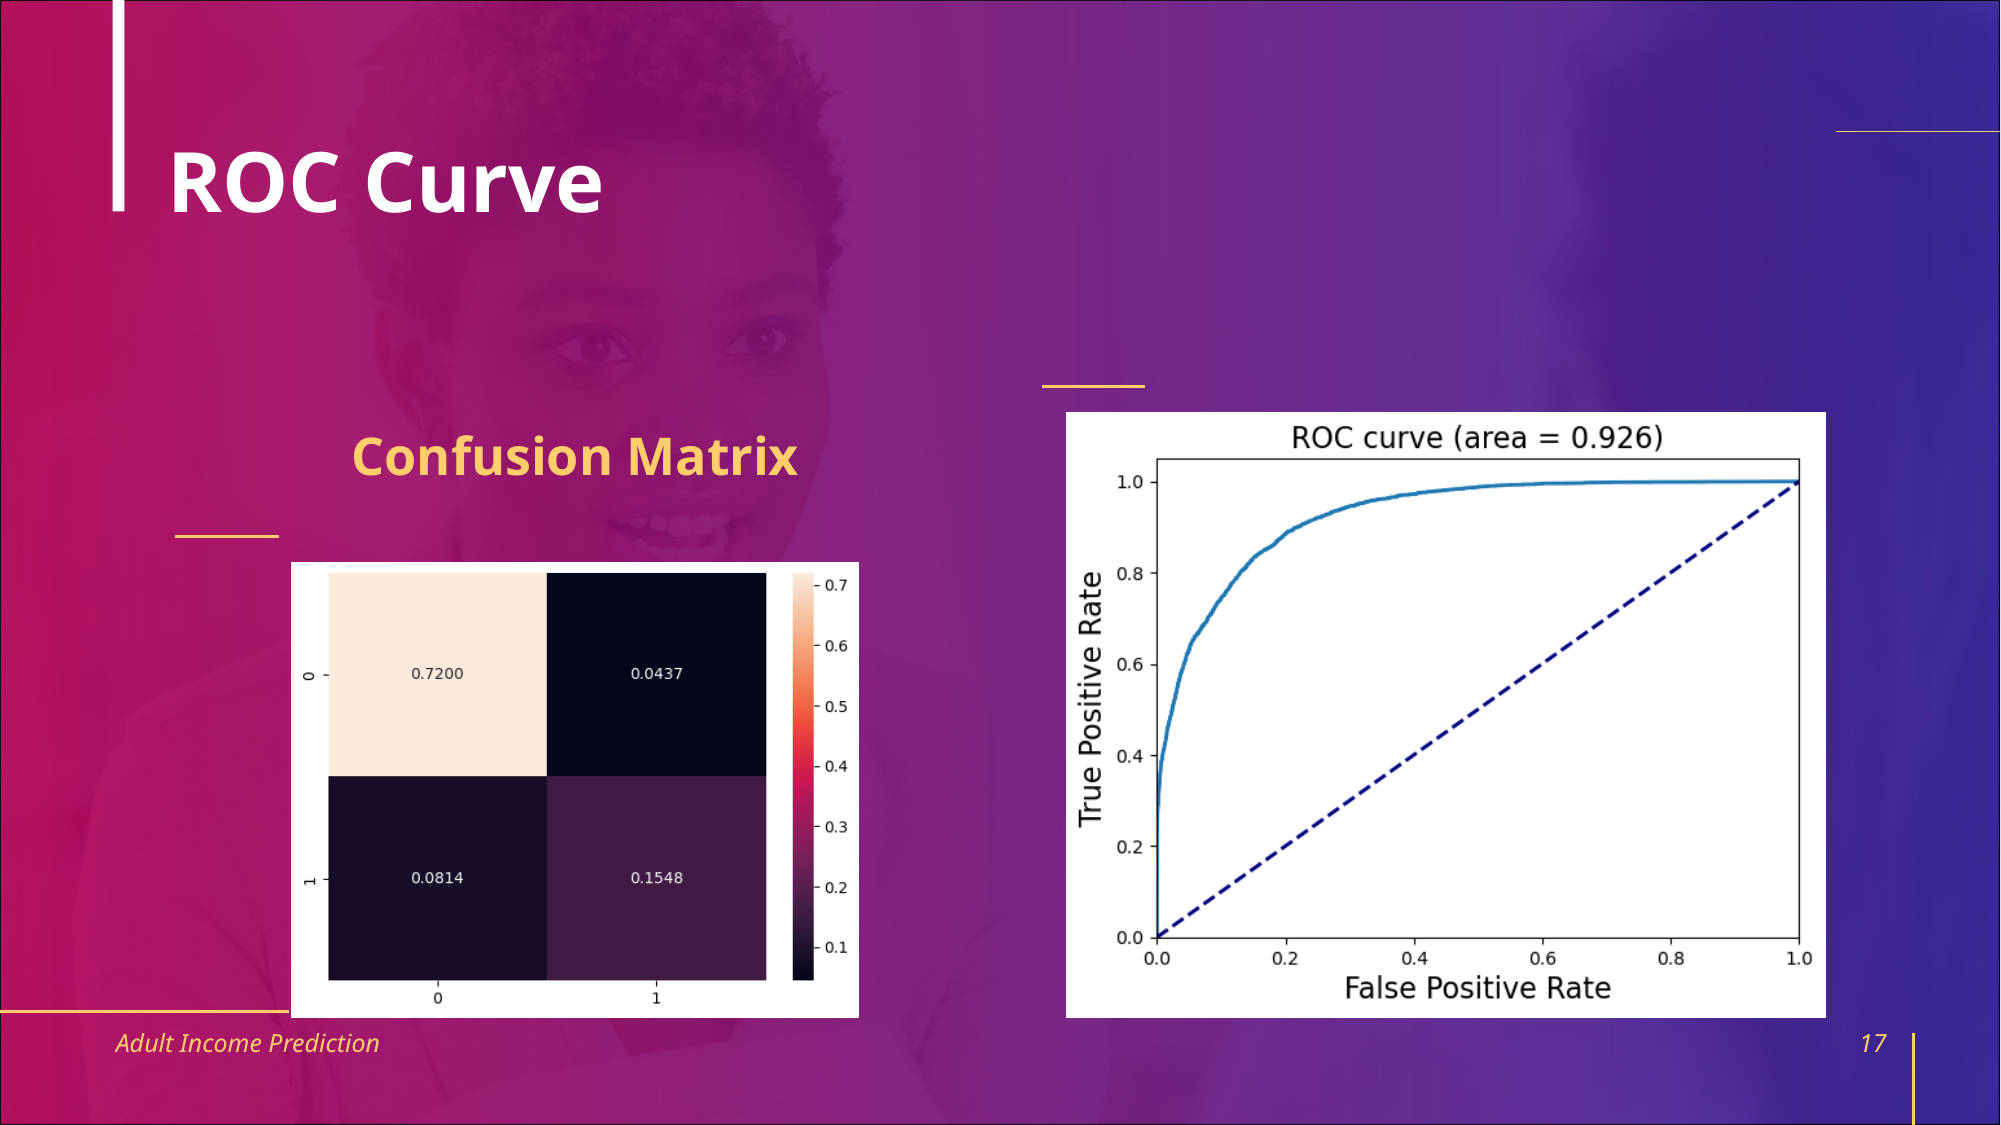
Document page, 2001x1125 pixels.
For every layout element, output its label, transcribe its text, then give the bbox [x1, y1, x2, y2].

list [1066, 412, 1826, 1018]
slide_number 17 [1451, 1015, 1902, 1075]
title ROC Curve [152, 77, 1878, 295]
footer Adult Income Prediction [100, 1015, 636, 1075]
list Confusion Matrix [152, 383, 999, 534]
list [291, 562, 859, 1018]
